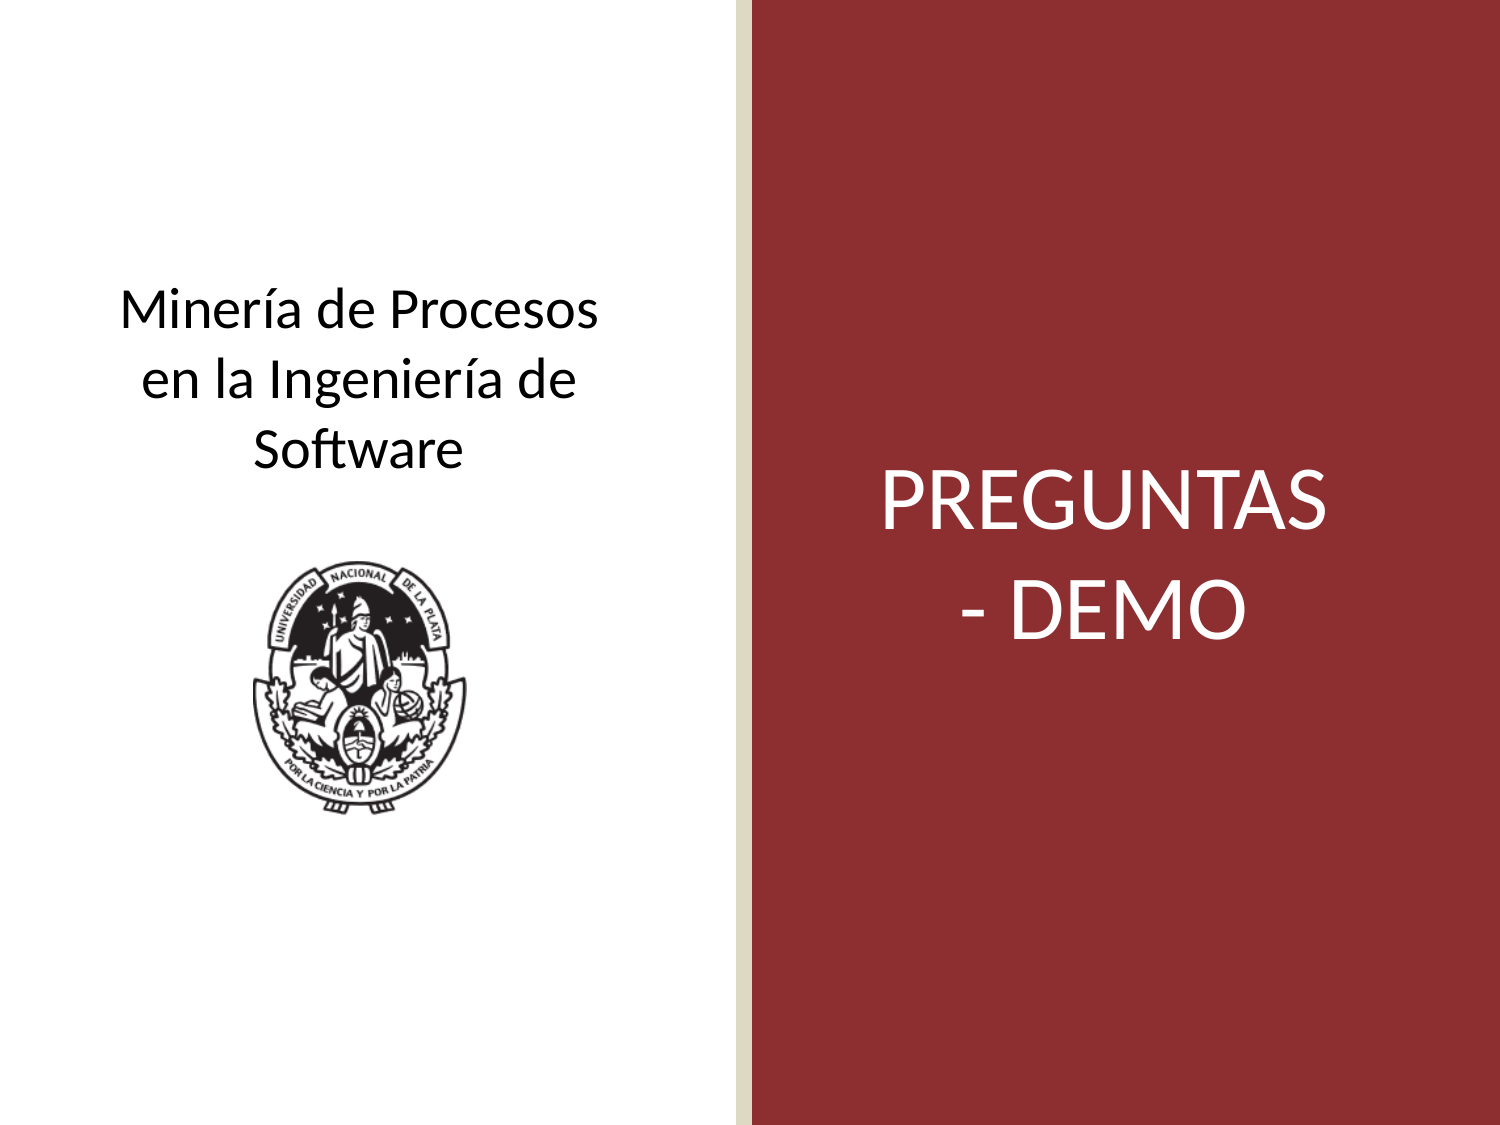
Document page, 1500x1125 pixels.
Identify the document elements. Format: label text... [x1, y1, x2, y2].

list Minería de Procesos en la Ingeniería de Software [75, 262, 644, 1005]
text_box PREGUNTAS - DEMO [785, 373, 1424, 722]
text_box [738, 0, 750, 1125]
picture [253, 559, 467, 819]
text_box [750, 0, 1500, 1125]
